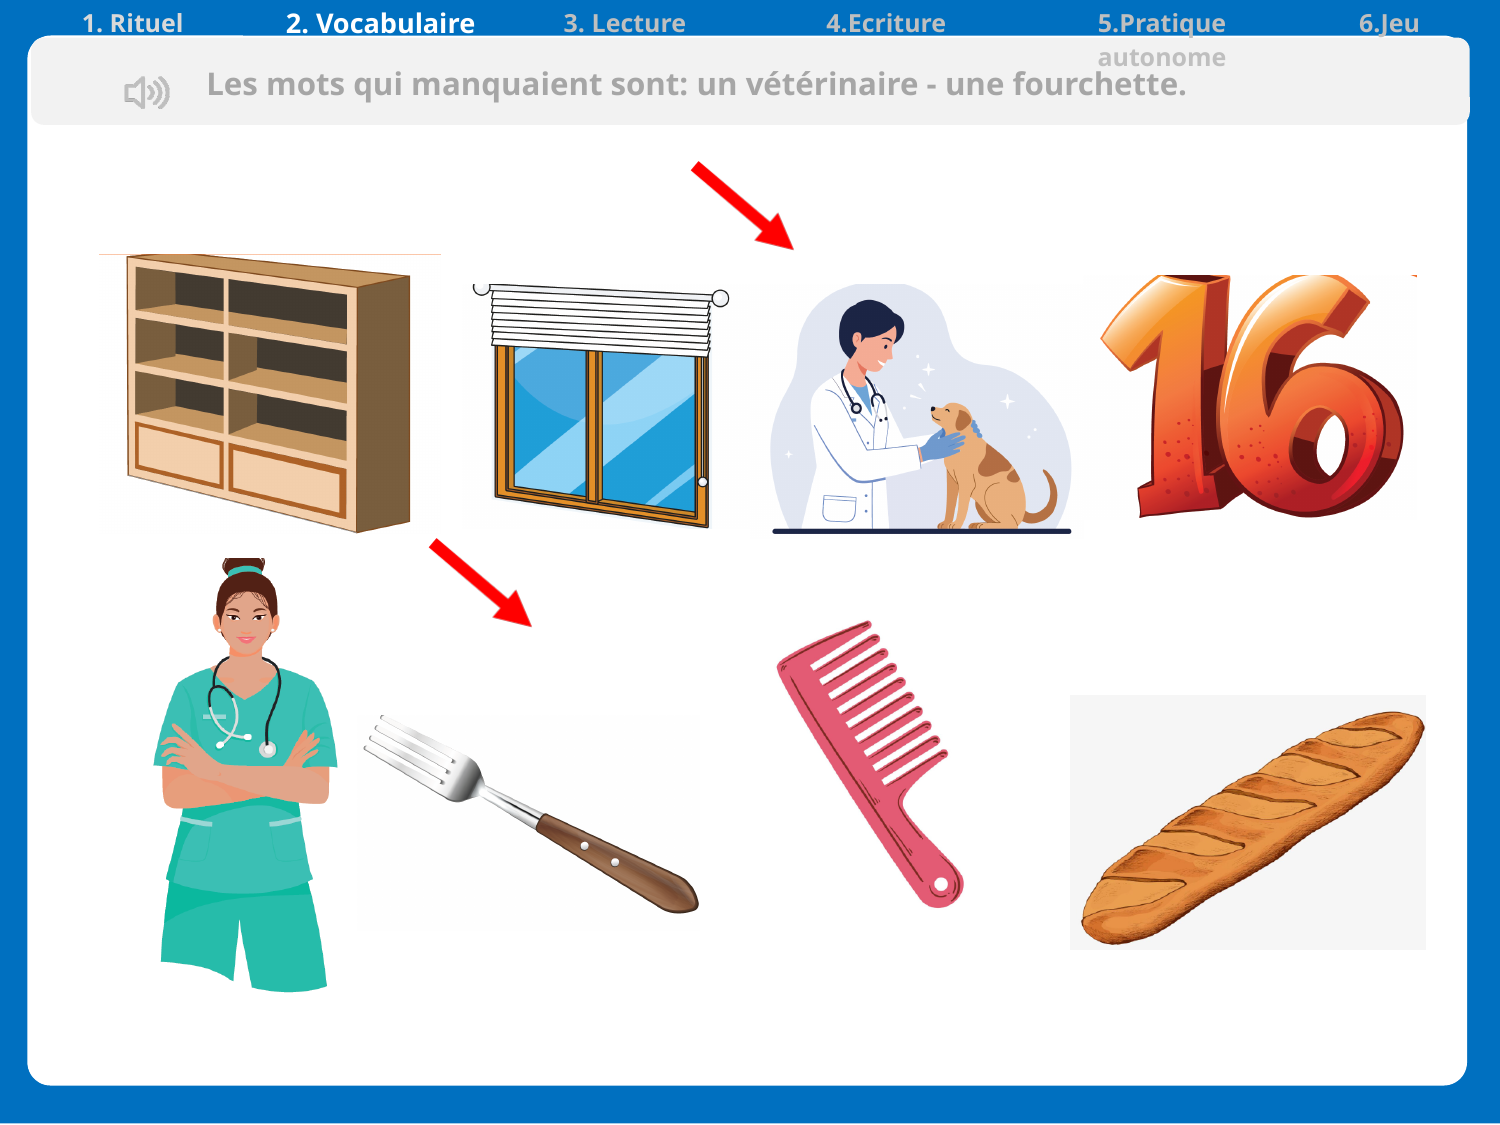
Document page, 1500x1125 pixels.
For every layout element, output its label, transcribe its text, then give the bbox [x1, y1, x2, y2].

picture [428, 537, 572, 667]
picture [357, 715, 700, 931]
text_box [25, 73, 1470, 1088]
table_header 2. Vocabulaire [258, 0, 503, 73]
picture [1070, 695, 1426, 951]
table_header 3. Lecture [503, 0, 747, 73]
text_box [458, 278, 1420, 545]
picture [99, 254, 442, 535]
picture [726, 615, 1025, 924]
text_box [29, 73, 1472, 127]
table_header 1. Rituel [14, 0, 258, 73]
text_box Les mots qui manquaient sont: un vétérinaire - une fourchette. [191, 73, 1417, 109]
table_header 4.Ecriture [747, 0, 1026, 73]
table_header 5.Pratique autonome [1026, 0, 1299, 73]
picture [461, 160, 1417, 539]
text_box [0, 0, 1500, 1125]
picture [140, 557, 356, 994]
table_header 6.Jeu [1299, 0, 1481, 73]
text_box [124, 76, 170, 109]
